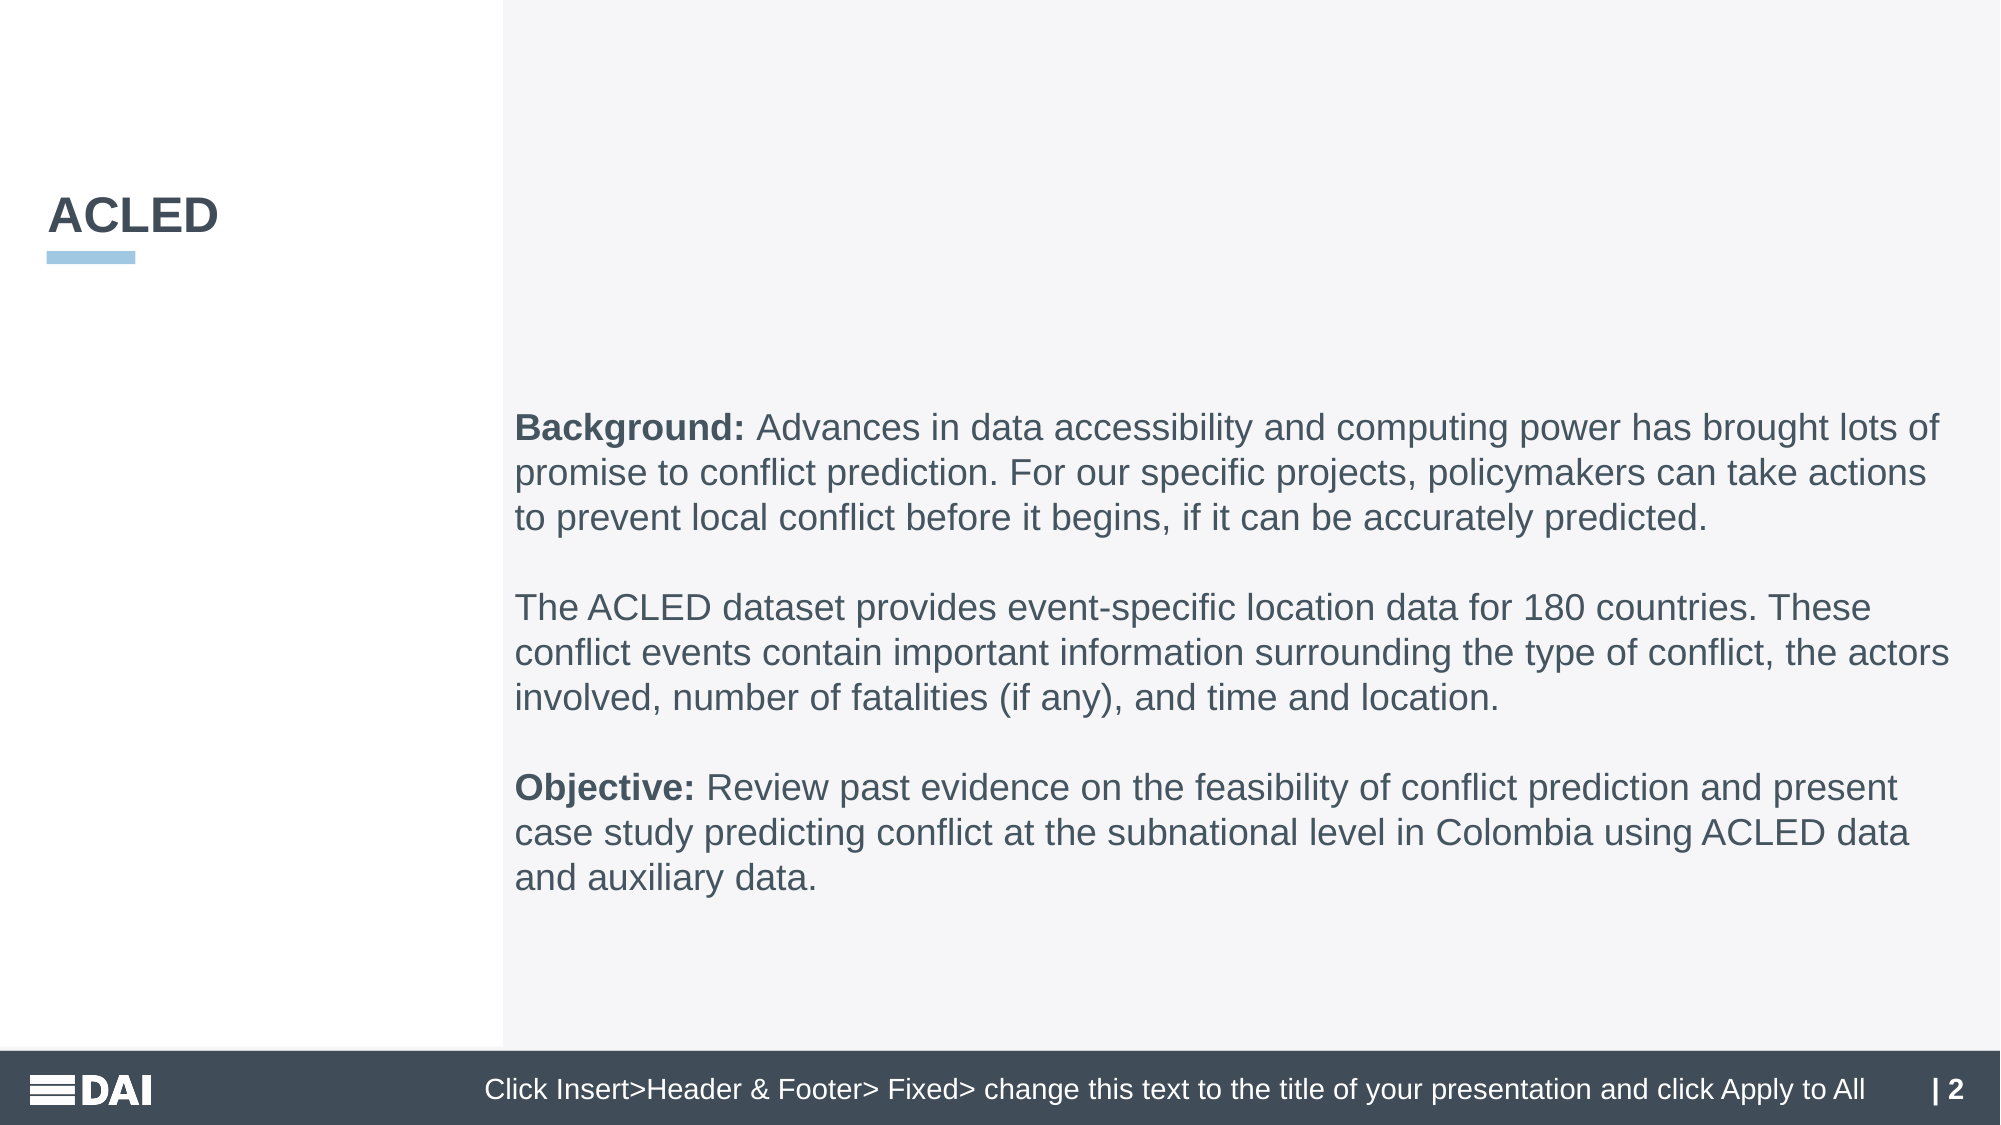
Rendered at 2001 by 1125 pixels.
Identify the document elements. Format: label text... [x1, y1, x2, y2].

picture [30, 1075, 151, 1105]
slide_number | 2 [1844, 1059, 1980, 1116]
text_box Background: Advances in data accessibility and computing power has brought lots of promise to conflict prediction. For our specific projects, policymakers can take actions to prevent local conflict before it begins, if it can be accurately predicted. The ACLED dataset provides event-specific location data for 180 countries. These conflict events contain important information surrounding the type of conflict, the actors involved, number of fatalities (if any), and time and location. Objective: Review past evidence on the feasibility of conflict prediction and present case study predicting conflict at the subnational level in Colombia using ACLED data and auxiliary data. [499, 396, 1980, 906]
slide_number Click Insert>Header & Footer> Fixed> change this text to the title of your presentation and click Apply to All [320, 1063, 1844, 1113]
list ACLED [32, 18, 503, 252]
